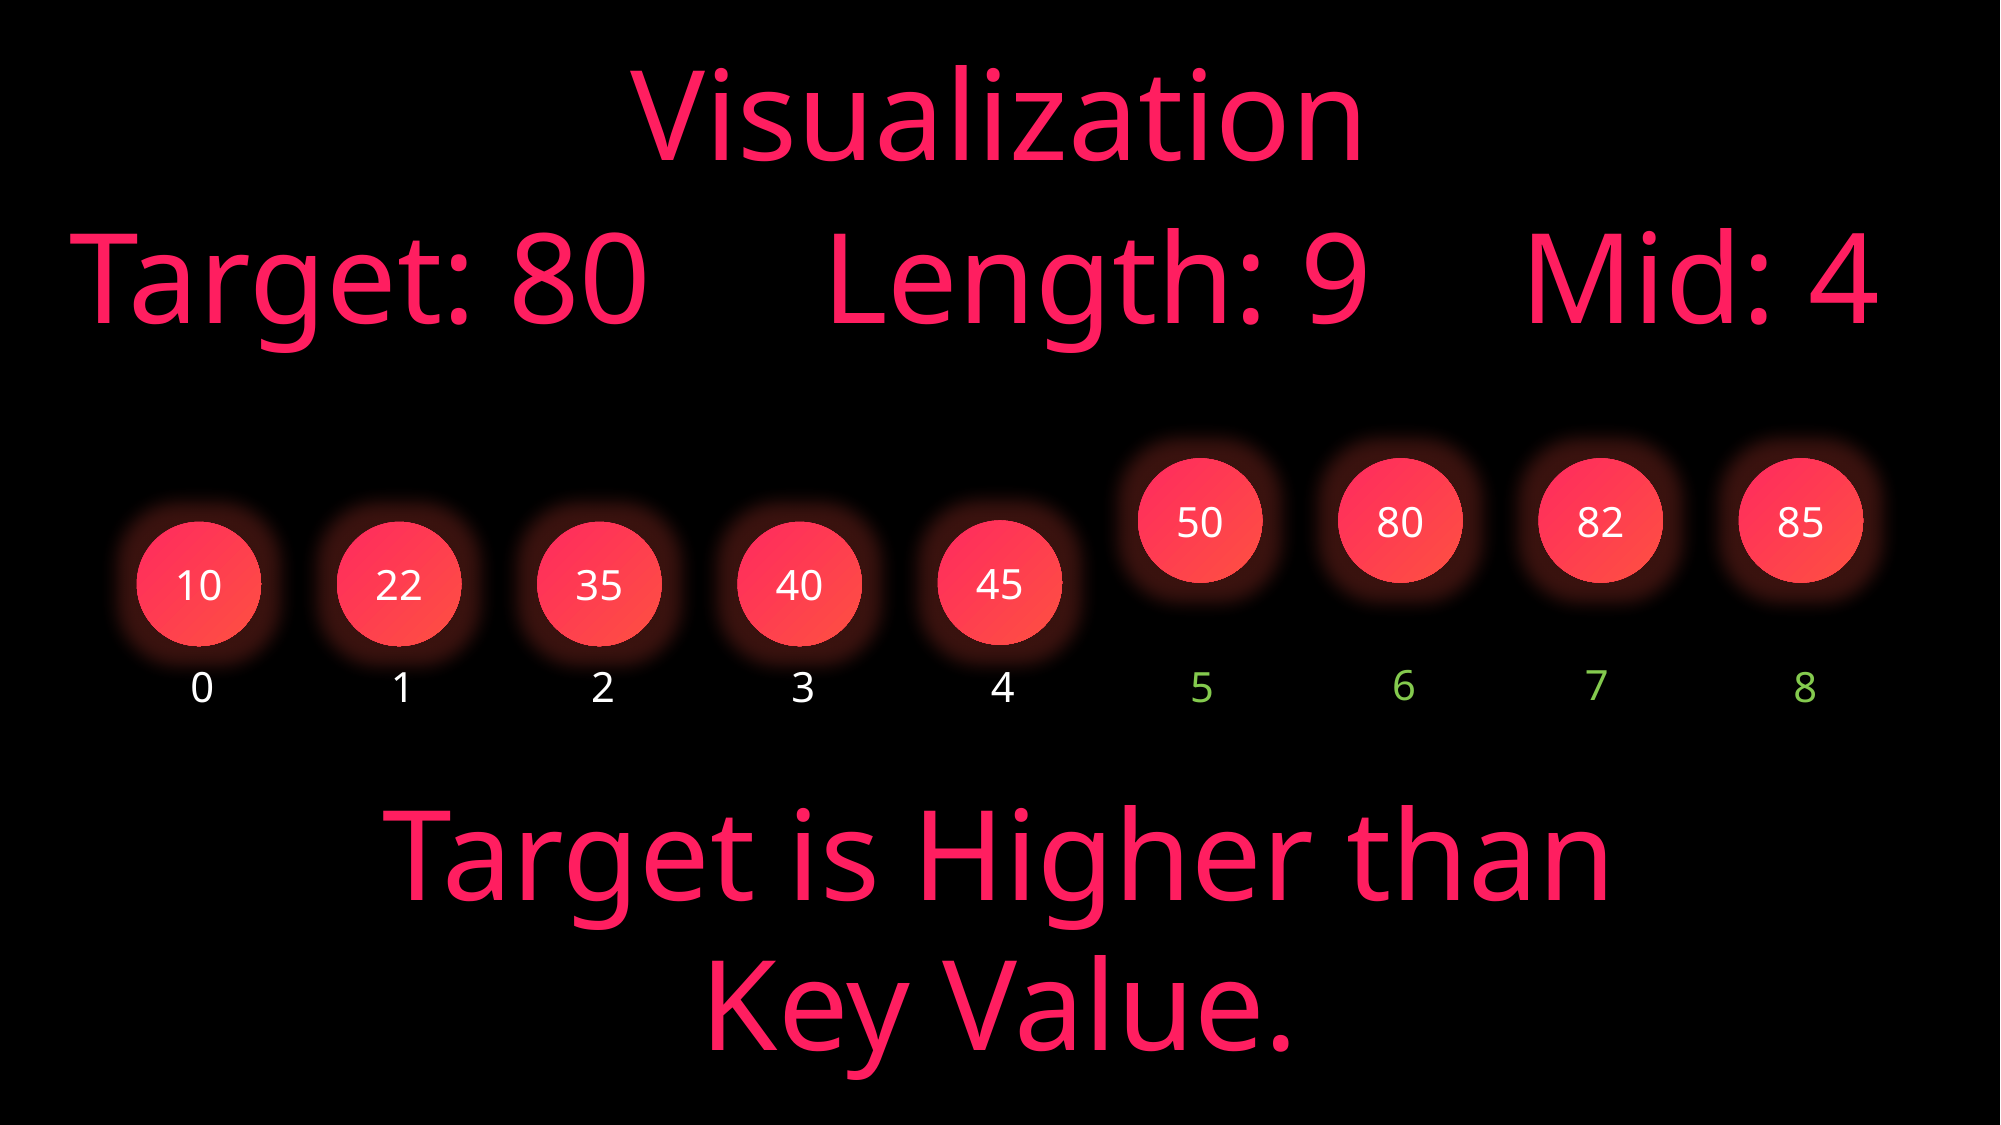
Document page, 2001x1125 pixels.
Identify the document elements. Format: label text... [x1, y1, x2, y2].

text_box 10 [135, 520, 263, 648]
text_box 3 [776, 653, 823, 719]
text_box 1 [376, 653, 423, 719]
text_box 4 [976, 653, 1023, 719]
text_box 80 [1337, 457, 1464, 584]
text_box 45 [936, 519, 1064, 646]
text_box 40 [736, 520, 863, 648]
text_box Target is Higher than Key Value. [367, 767, 1632, 1083]
text_box 35 [536, 520, 663, 648]
text_box 2 [576, 653, 623, 719]
text_box Mid: 4 [1505, 190, 1896, 356]
text_box Visualization [615, 28, 1385, 194]
text_box 50 [1137, 457, 1264, 584]
text_box Target: 80 [54, 190, 667, 356]
text_box 8 [1778, 653, 1825, 719]
text_box 82 [1537, 457, 1664, 584]
text_box 6 [1377, 651, 1424, 717]
text_box 5 [1175, 653, 1222, 719]
text_box 85 [1737, 457, 1865, 584]
text_box 7 [1570, 651, 1617, 717]
text_box 0 [175, 653, 222, 719]
text_box 22 [335, 520, 463, 648]
text_box Length: 9 [807, 190, 1388, 356]
